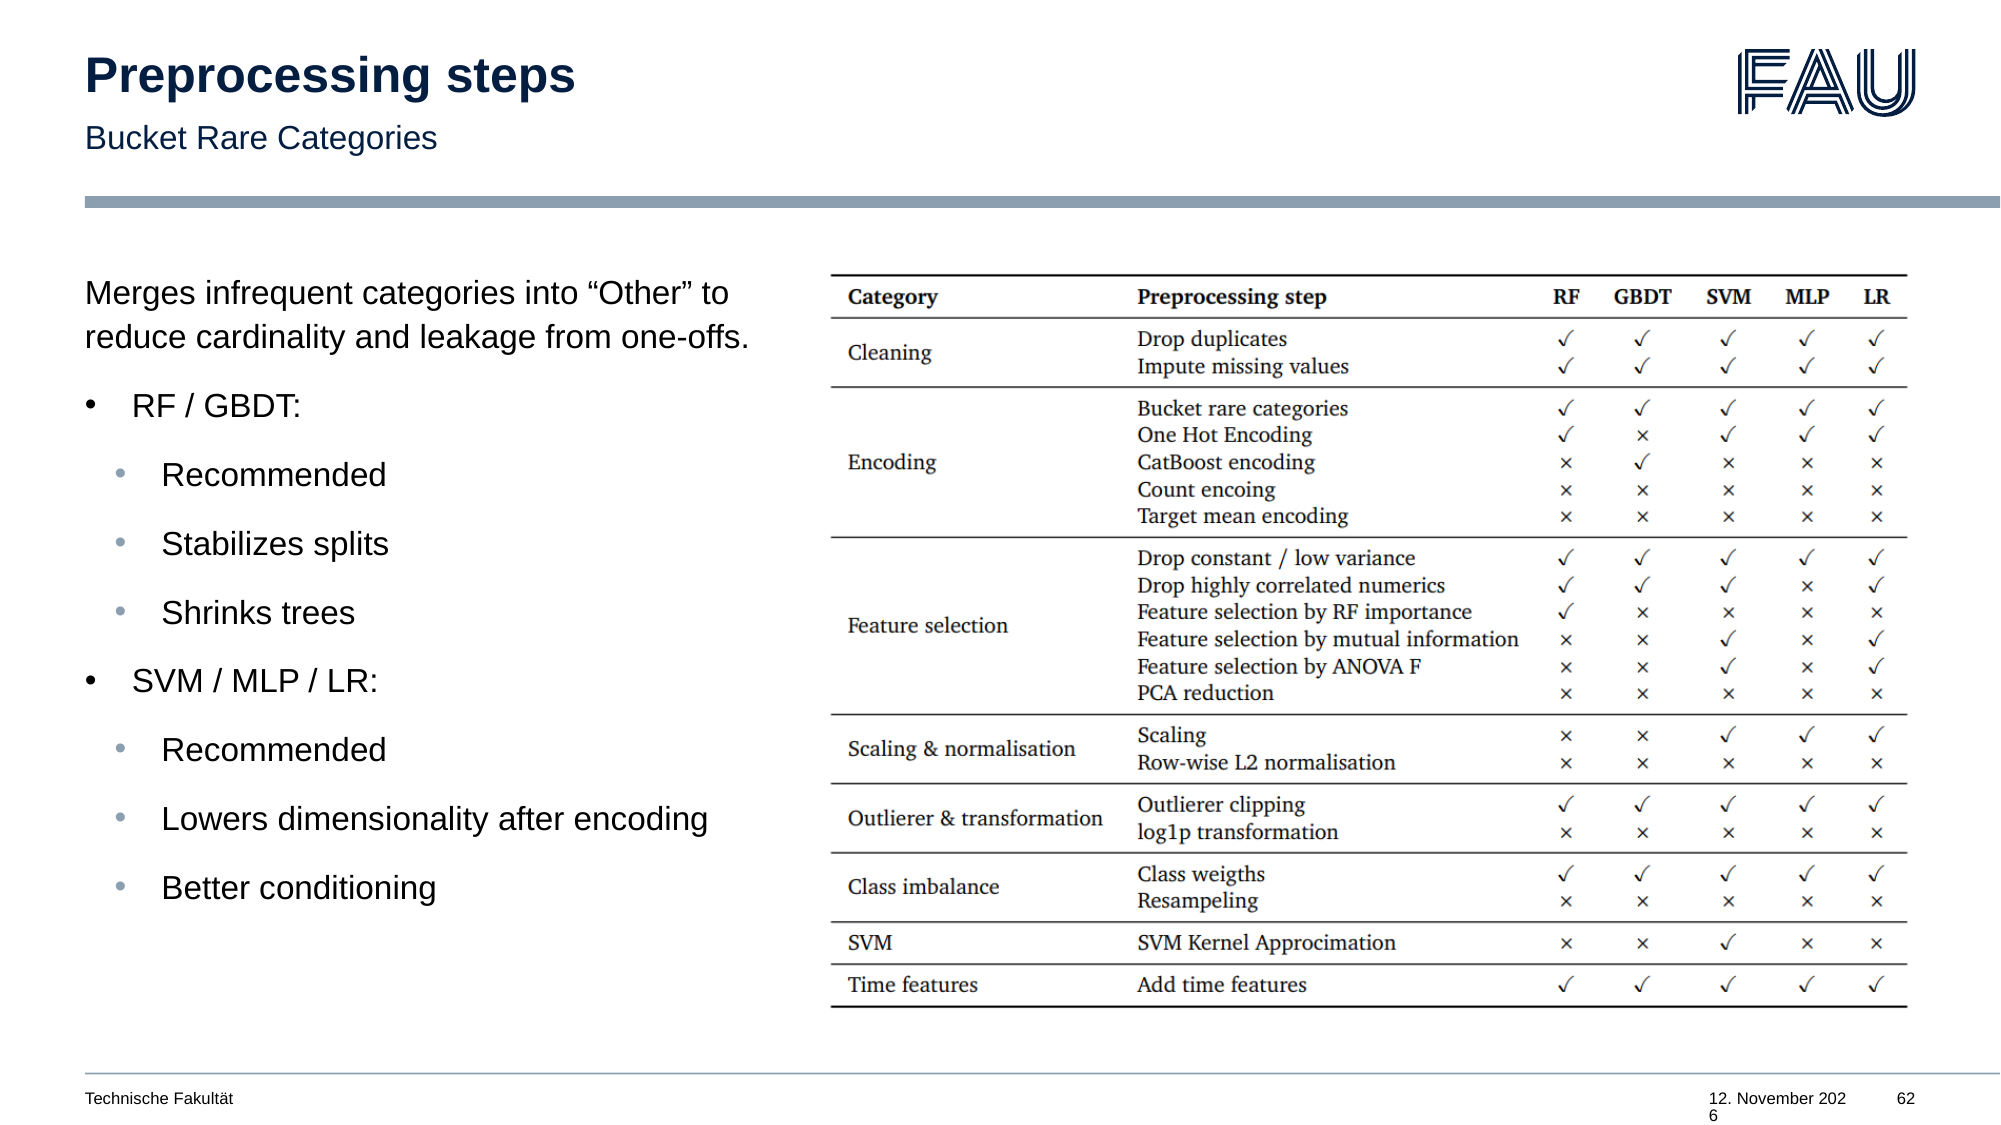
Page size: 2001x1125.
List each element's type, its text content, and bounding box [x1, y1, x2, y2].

title Preprocessing steps [85, 49, 1208, 104]
slide_number 62 [1883, 1088, 1916, 1109]
list Bucket Rare Categories [85, 112, 1208, 154]
list Merges infrequent categories into “Other” to reduce cardinality and leakage from one-offs. RF / GBDT: Recommended Stabilizes splits Shrinks trees SVM / MLP / LR: Recommended Lowers dimensionality after encoding Better conditioning [85, 267, 825, 1018]
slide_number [1708, 1088, 1849, 1109]
footer Technische Fakultät [85, 1088, 983, 1109]
picture [824, 267, 1916, 1013]
